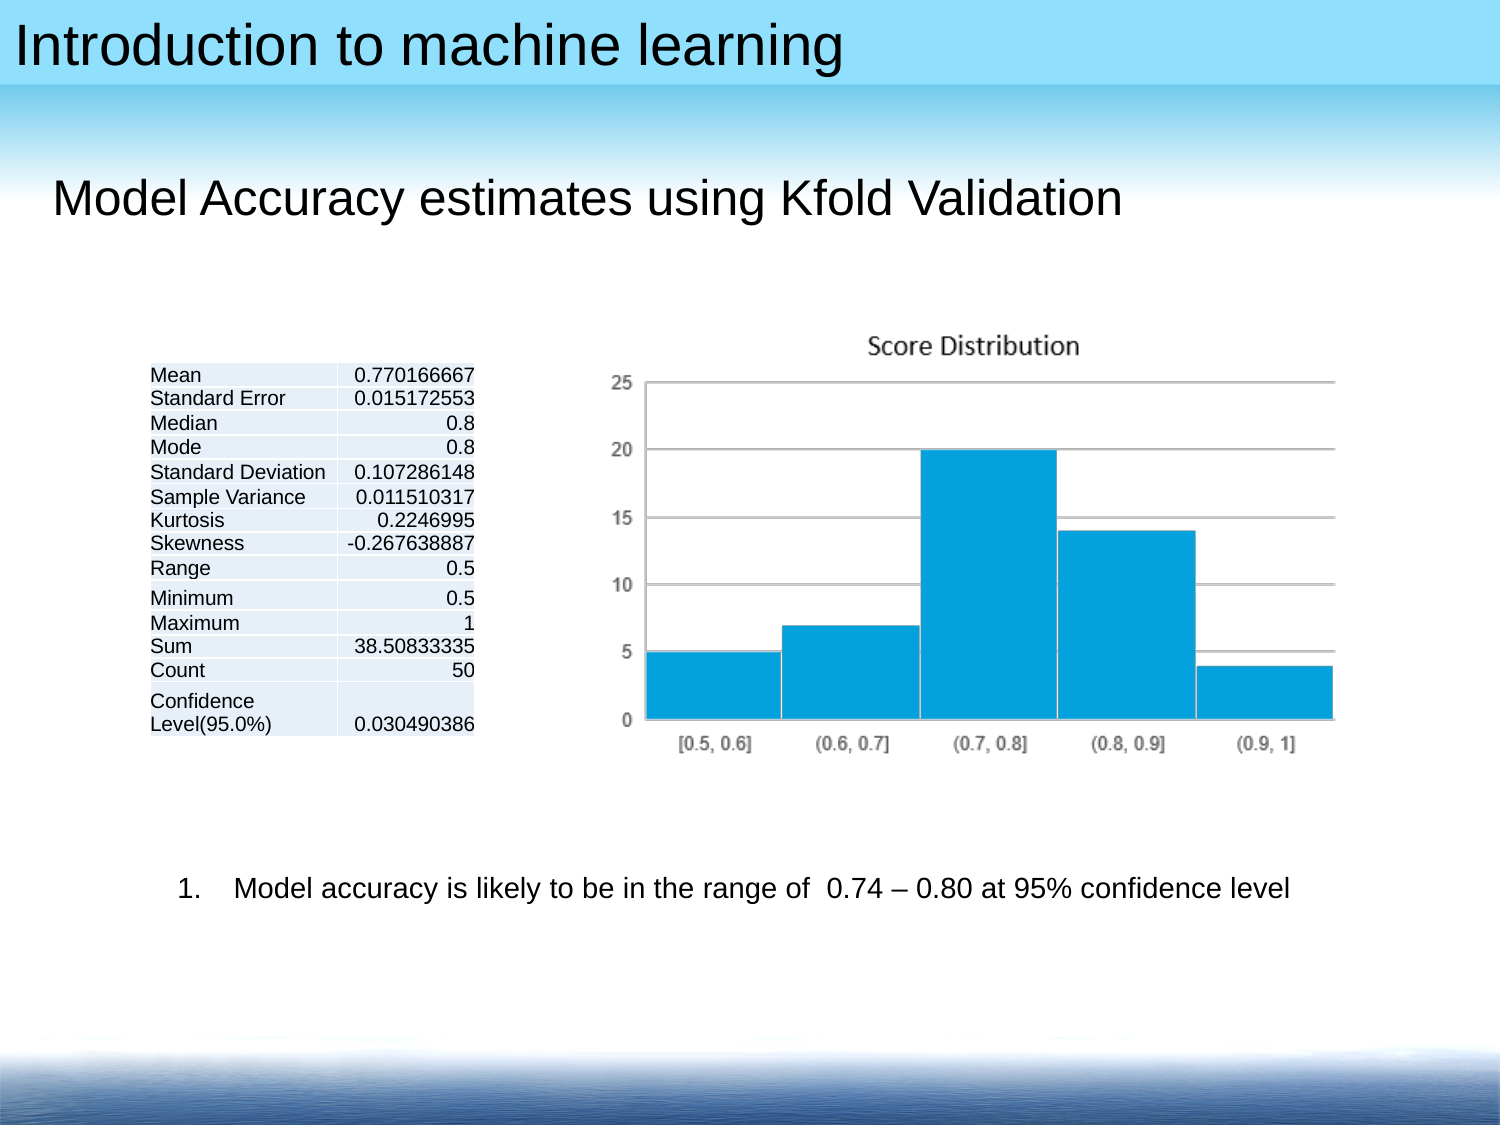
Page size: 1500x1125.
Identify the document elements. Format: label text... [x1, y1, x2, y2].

table_cell Minimum [151, 581, 337, 609]
table_cell Maximum [151, 611, 337, 634]
table_cell 0.5 [338, 581, 474, 609]
table_header 0.770166667 [338, 363, 474, 386]
table_cell Confidence Level(95.0%) [151, 682, 337, 736]
table_cell Standard Error [151, 388, 337, 409]
text_box Model accuracy is likely to be in the range of 0.74 – 0.80 at 95% confidence level [162, 861, 1375, 912]
table_cell Kurtosis [151, 509, 337, 531]
table_cell 38.50833335 [338, 636, 474, 657]
table_cell Sum [151, 636, 337, 657]
table_cell Mode [151, 436, 337, 458]
table_cell 0.015172553 [338, 388, 474, 409]
table_header Mean [151, 363, 337, 386]
text_box Model Accuracy estimates using Kfold Validation [37, 158, 1313, 233]
table_cell 0.5 [338, 556, 474, 579]
table_cell -0.267638887 [338, 533, 474, 554]
table_cell Sample Variance [151, 484, 337, 508]
table_cell 0.011510317 [338, 484, 474, 508]
table_cell 1 [338, 611, 474, 634]
picture [0, 1037, 1500, 1125]
picture [600, 318, 1350, 769]
table_cell 0.8 [338, 436, 474, 458]
table_cell 50 [338, 659, 474, 681]
table_cell Skewness [151, 533, 337, 554]
table_cell 0.107286148 [338, 460, 474, 483]
table_cell Median [151, 411, 337, 434]
table_cell Count [151, 659, 337, 681]
table_cell 0.030490386 [338, 682, 474, 736]
table_cell Standard Deviation [151, 460, 337, 483]
table_cell 0.2246995 [338, 509, 474, 531]
table_cell Range [151, 556, 337, 579]
table_cell 0.8 [338, 411, 474, 434]
